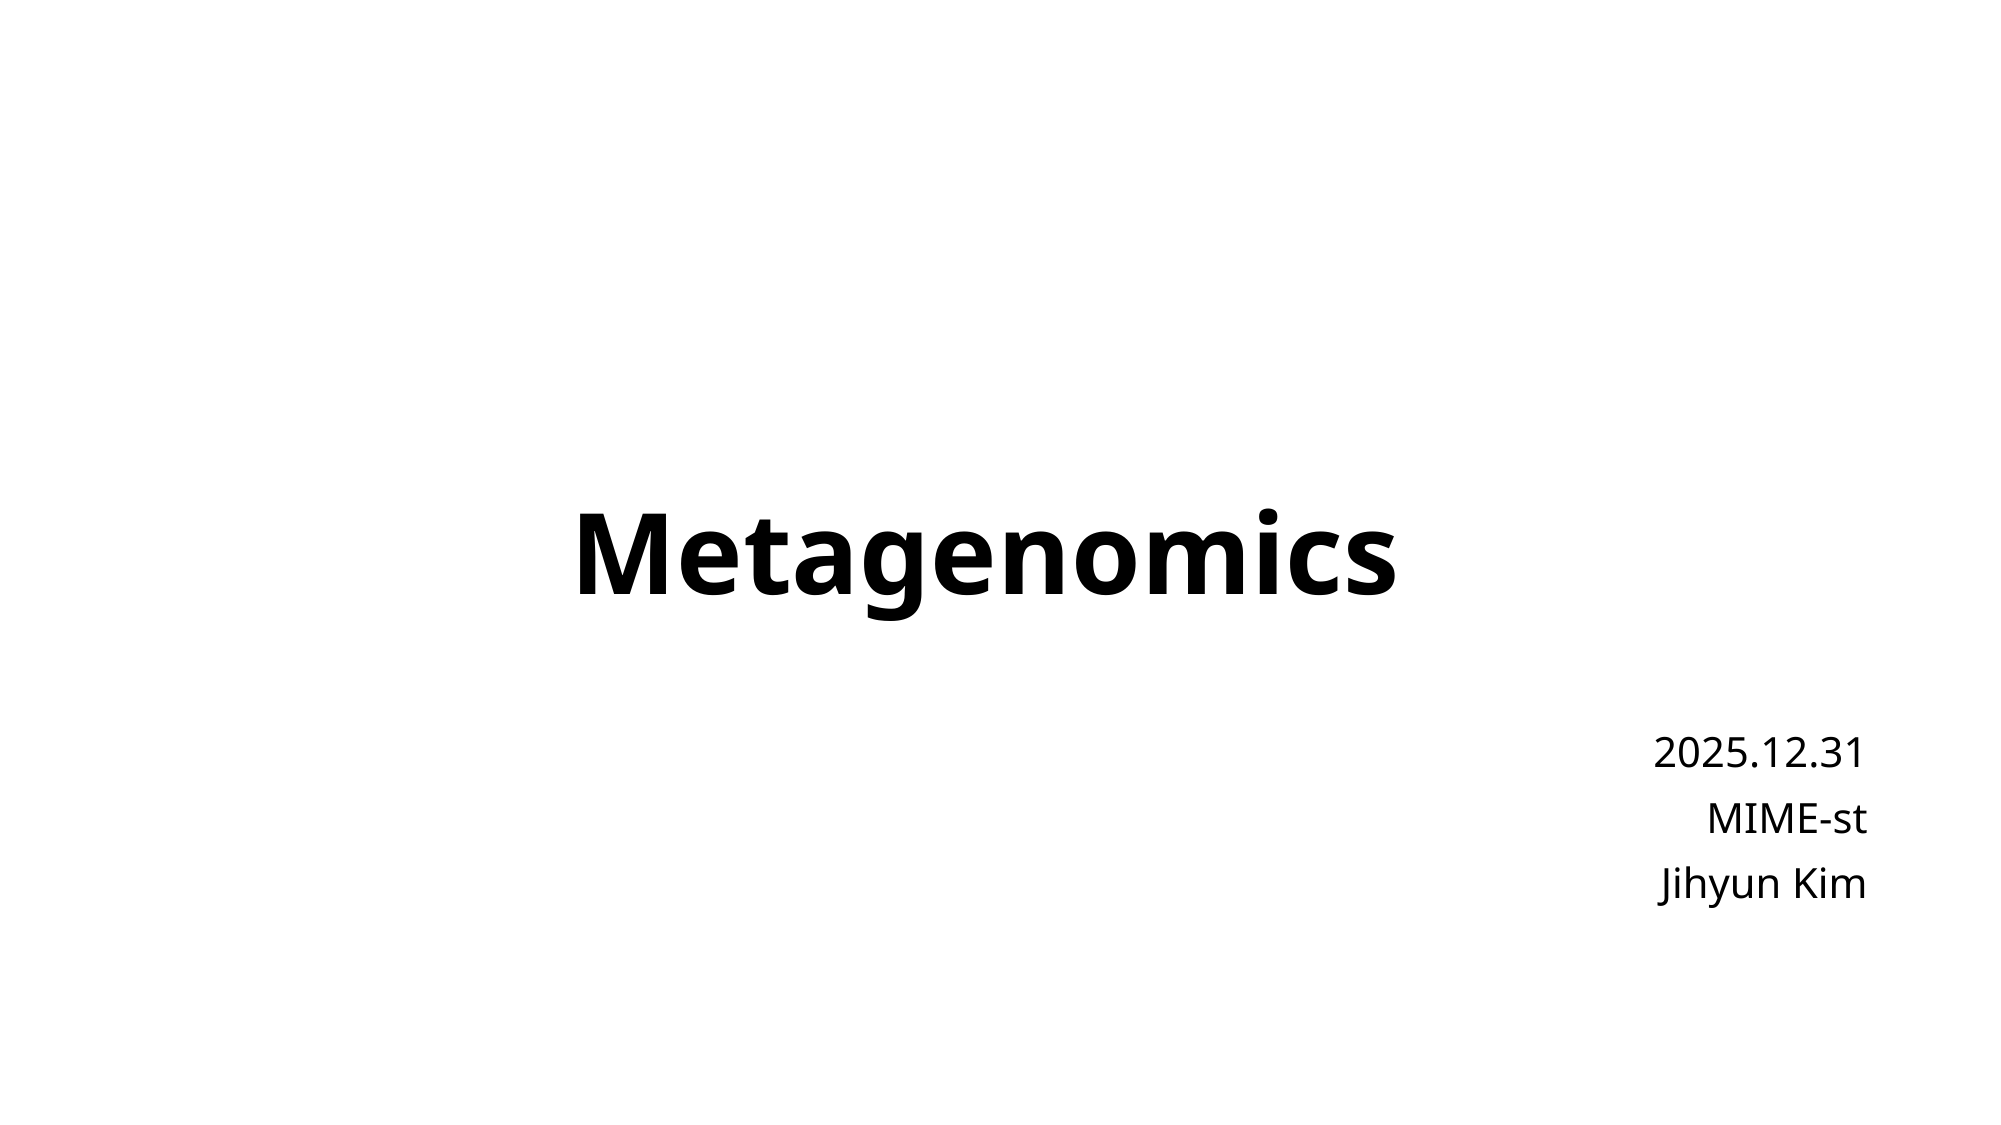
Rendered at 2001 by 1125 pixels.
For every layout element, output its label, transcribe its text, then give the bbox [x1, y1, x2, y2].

title Metagenomics [249, 129, 1750, 627]
subtitle 2025.12.31 MIME-st Jihyun Kim [382, 723, 1883, 996]
